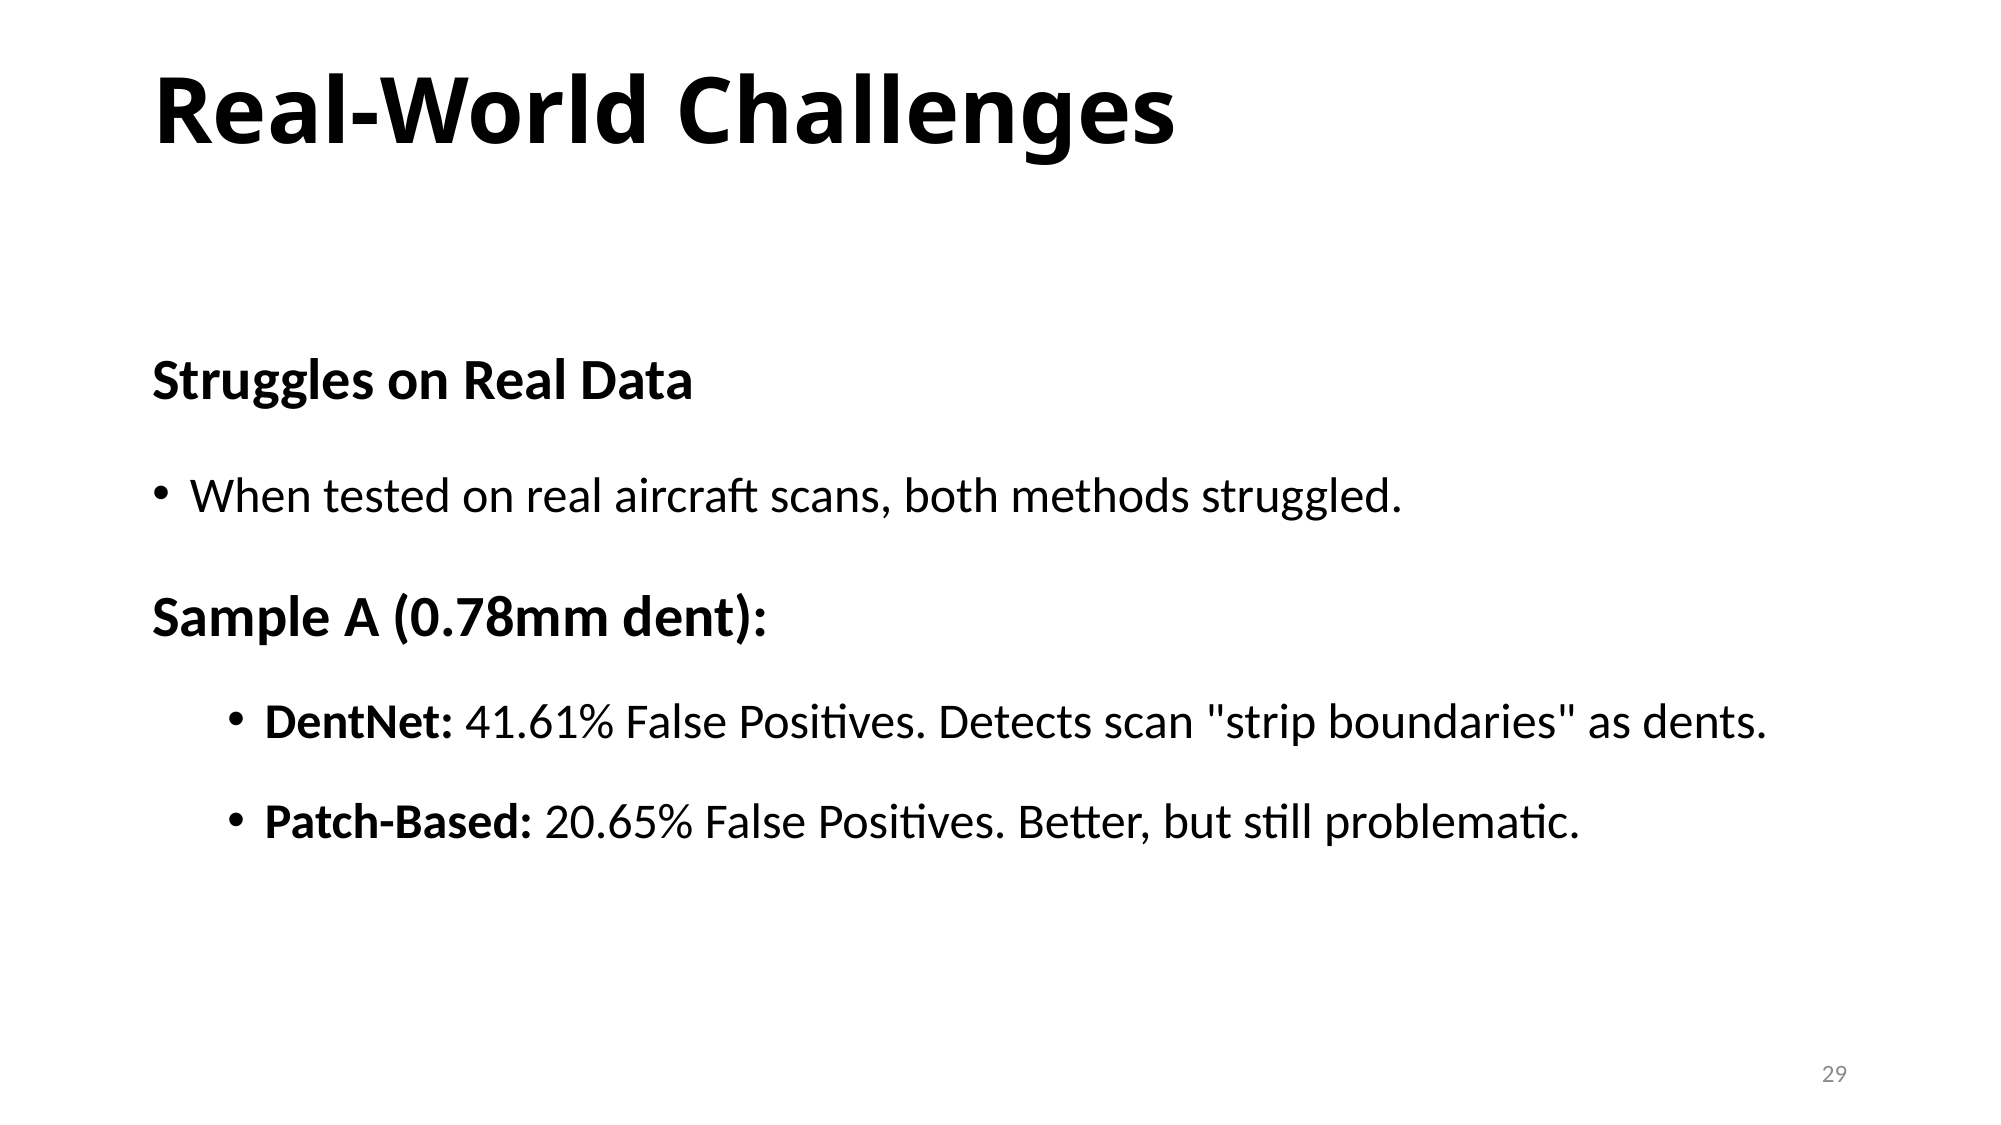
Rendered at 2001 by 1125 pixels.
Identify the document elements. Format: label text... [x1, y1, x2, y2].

list Struggles on Real Data When tested on real aircraft scans, both methods struggled. Sample A (0.78mm dent): DentNet: 41.61% False Positives. Detects scan "strip boundaries" as dents. Patch-Based: 20.65% False Positives. Better, but still problematic. [137, 299, 1863, 1014]
slide_number 29 [1412, 1042, 1863, 1103]
title Real-World Challenges [137, 59, 1863, 278]
